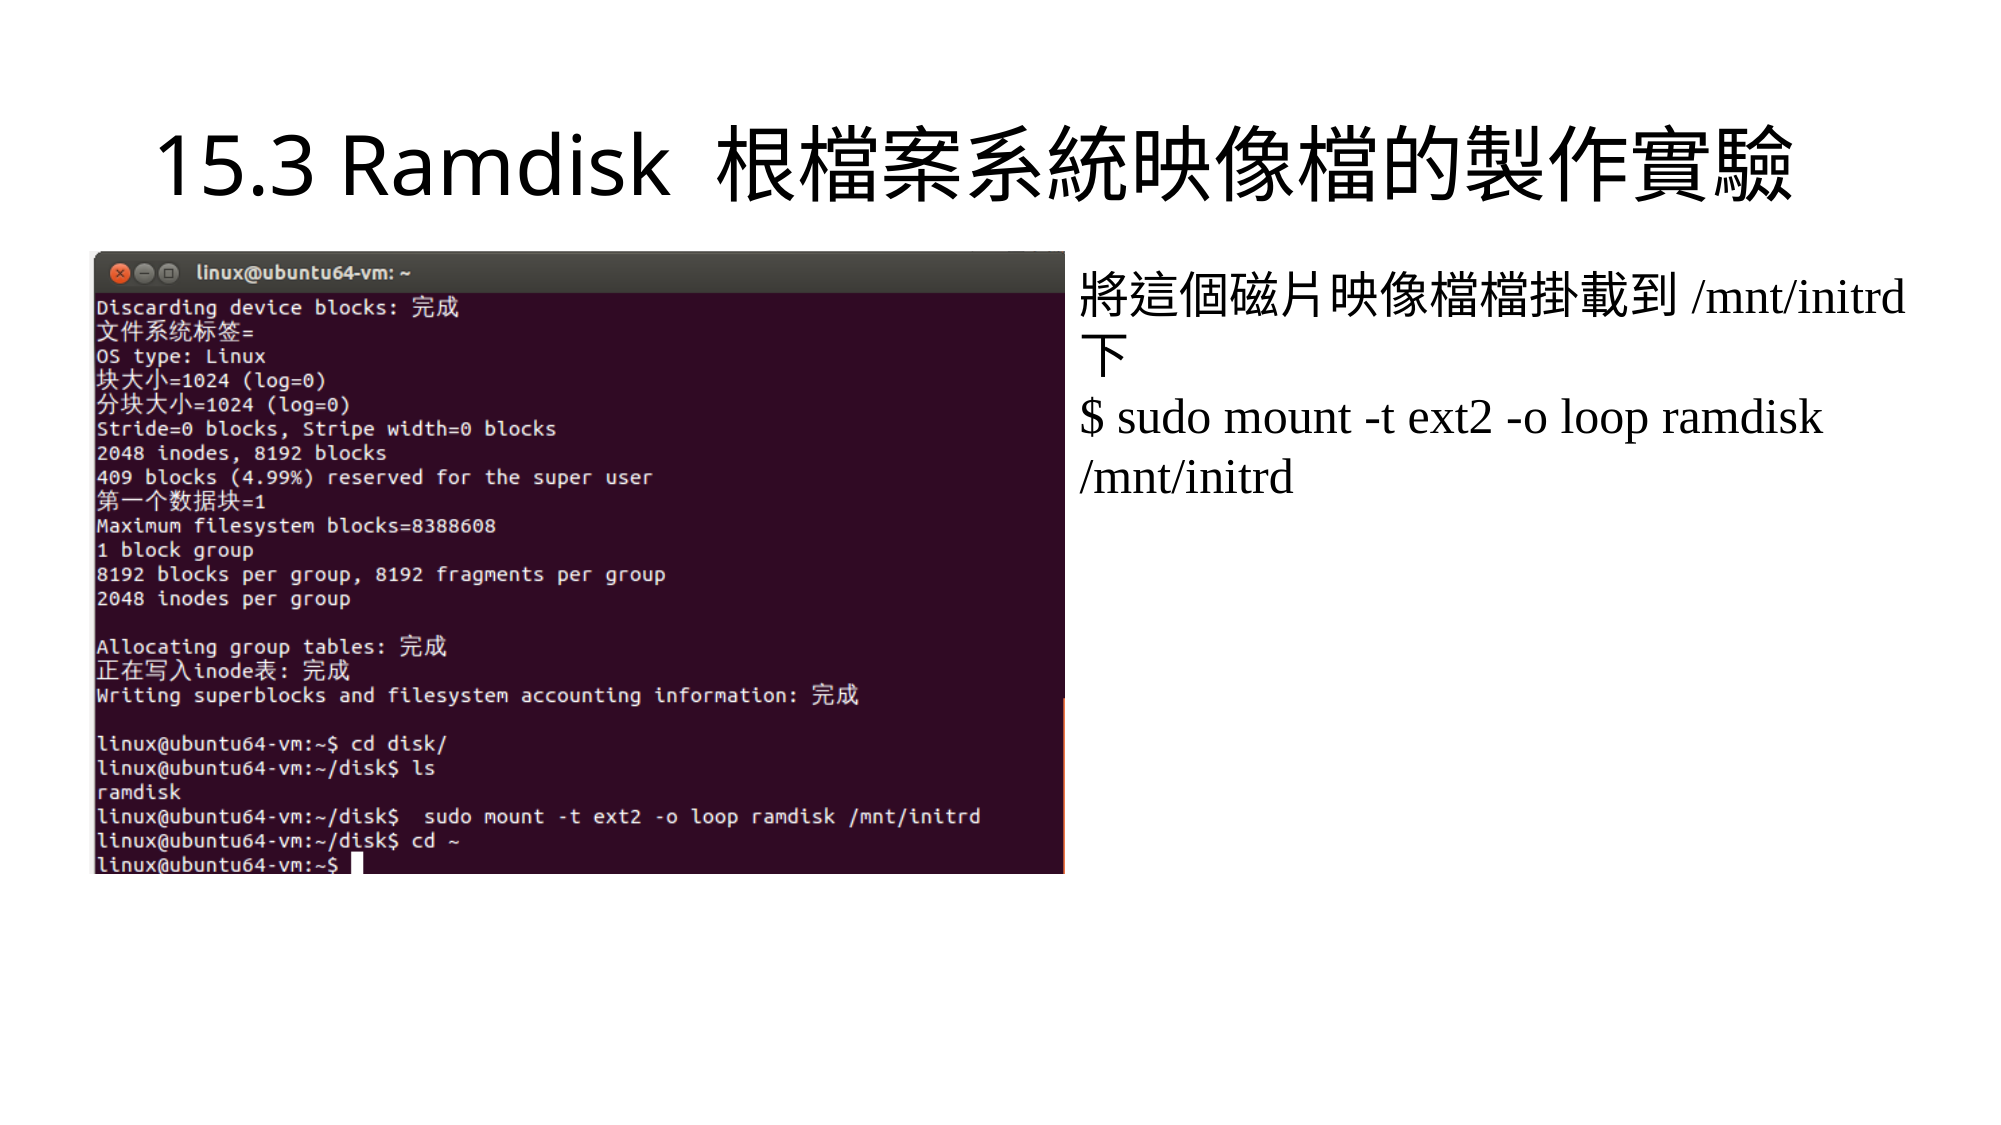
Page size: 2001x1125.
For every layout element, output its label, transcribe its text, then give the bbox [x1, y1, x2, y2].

text_box 將這個磁片映像檔檔掛載到/mnt/initrd 下 $ sudo mount -t ext2 -o loop ramdisk /mnt/initrd [1066, 256, 1972, 512]
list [88, 250, 1066, 875]
title 15.3 Ramdisk 根檔案系統映像檔的製作實驗 [137, 59, 1863, 256]
